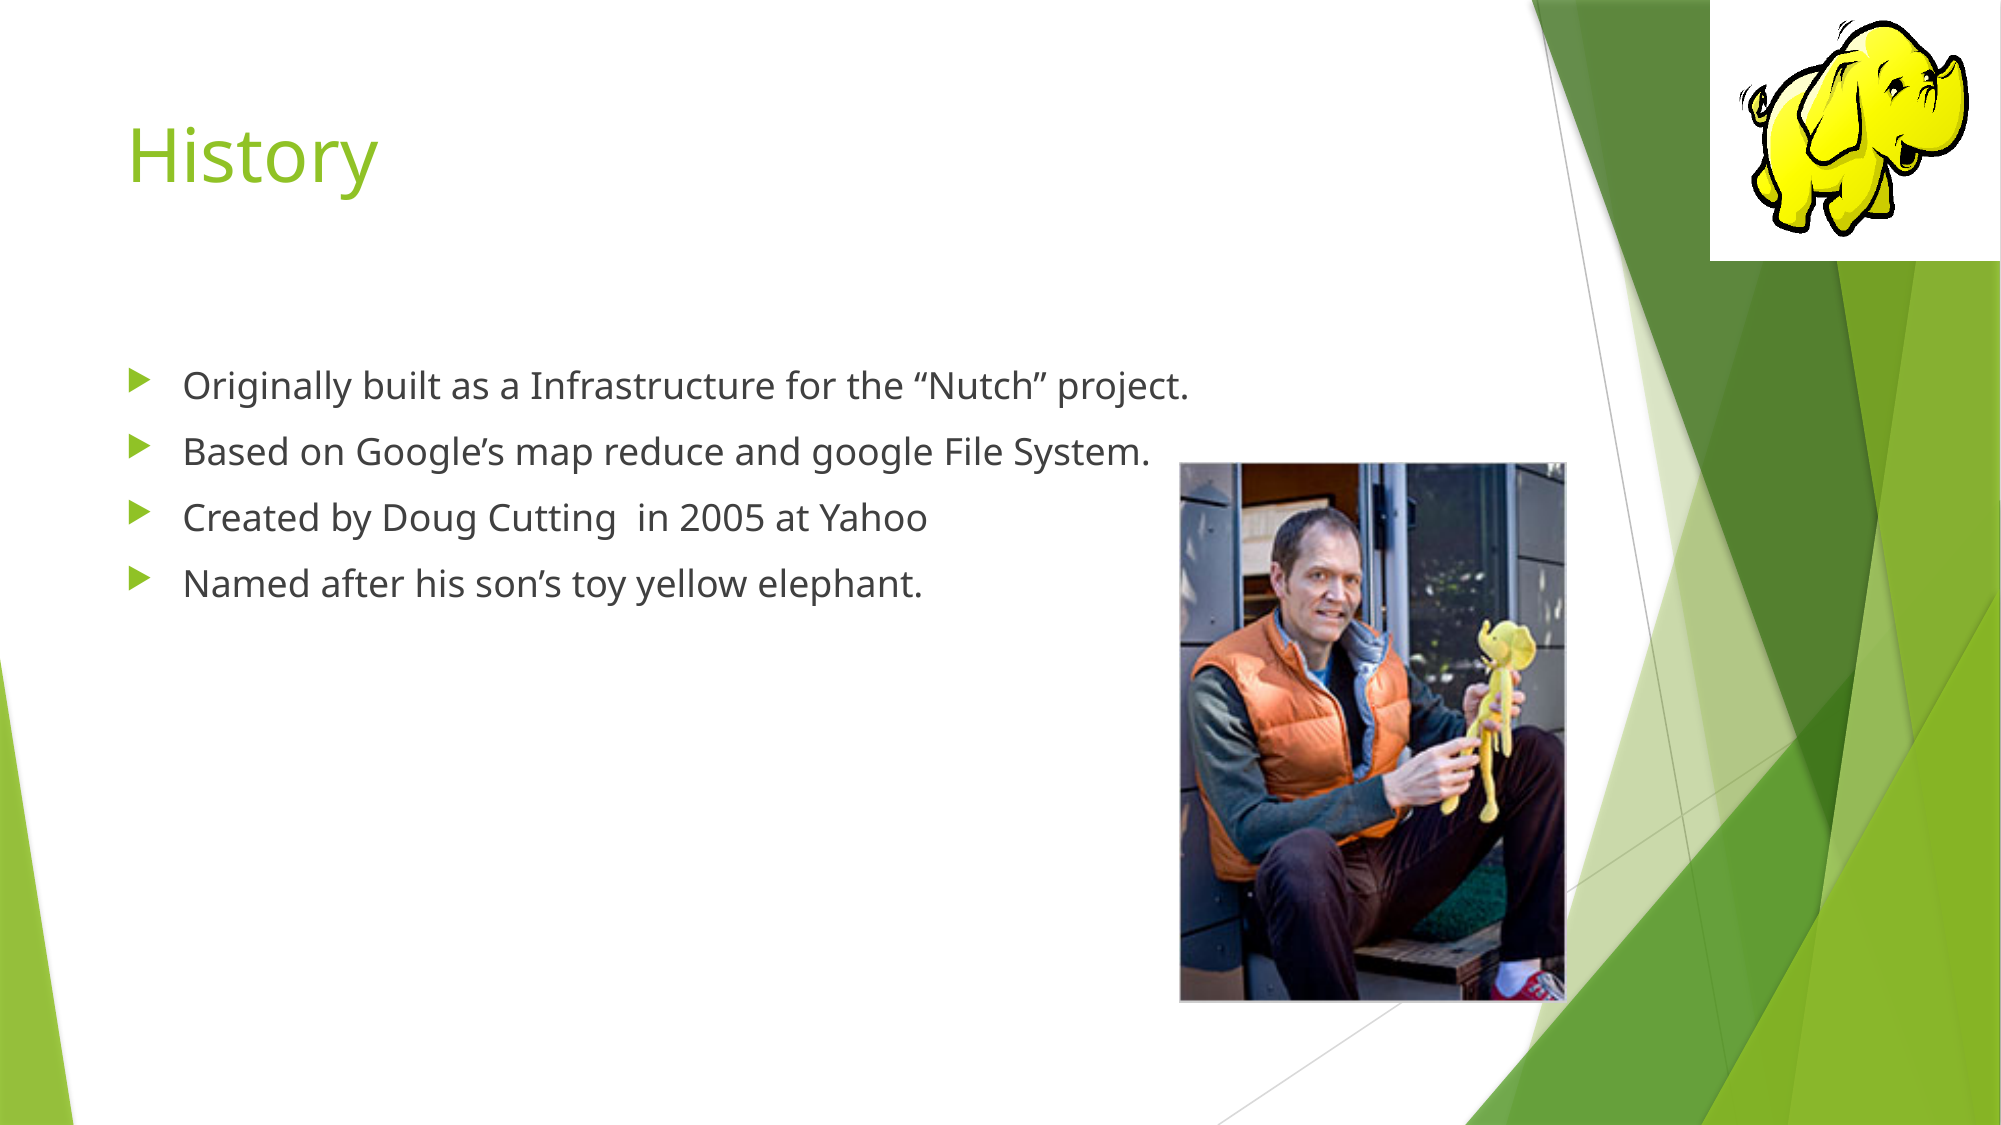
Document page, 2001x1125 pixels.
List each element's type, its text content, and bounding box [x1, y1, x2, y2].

picture [1710, 0, 2000, 261]
list Originally built as a Infrastructure for the “Nutch” project. Based on Google’s map reduce and google File System. Created by Doug Cutting in 2005 at Yahoo Named after his son’s toy yellow elephant. [111, 354, 1522, 992]
title History [111, 99, 1522, 317]
picture [1178, 462, 1567, 1003]
